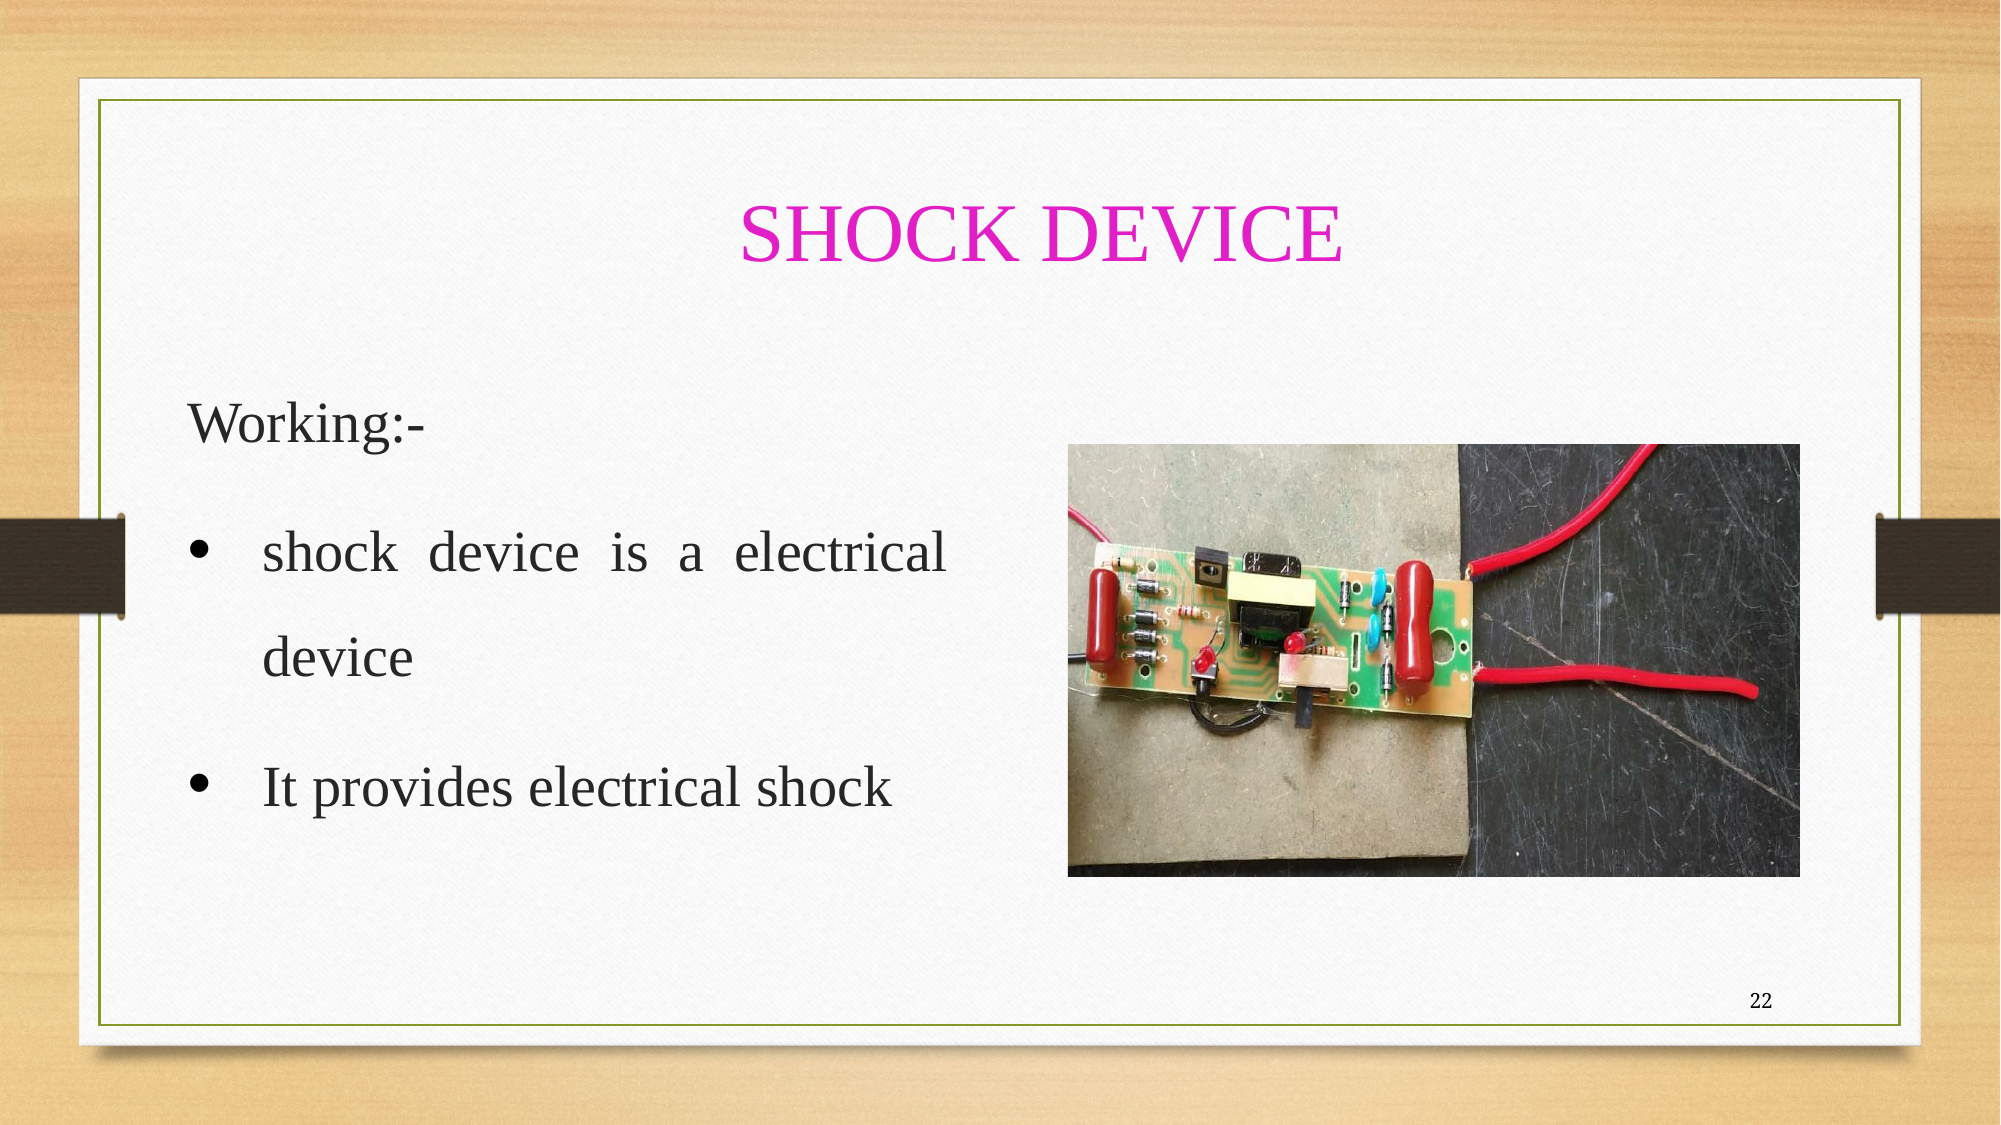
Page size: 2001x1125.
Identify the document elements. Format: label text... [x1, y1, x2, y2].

title SHOCK DEVICE [325, 115, 1759, 342]
slide_number 22 [1698, 979, 1788, 1025]
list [1067, 444, 1801, 878]
picture [0, 0, 2001, 1125]
list Working:- shock device is a electrical device It provides electrical shock [172, 341, 963, 930]
